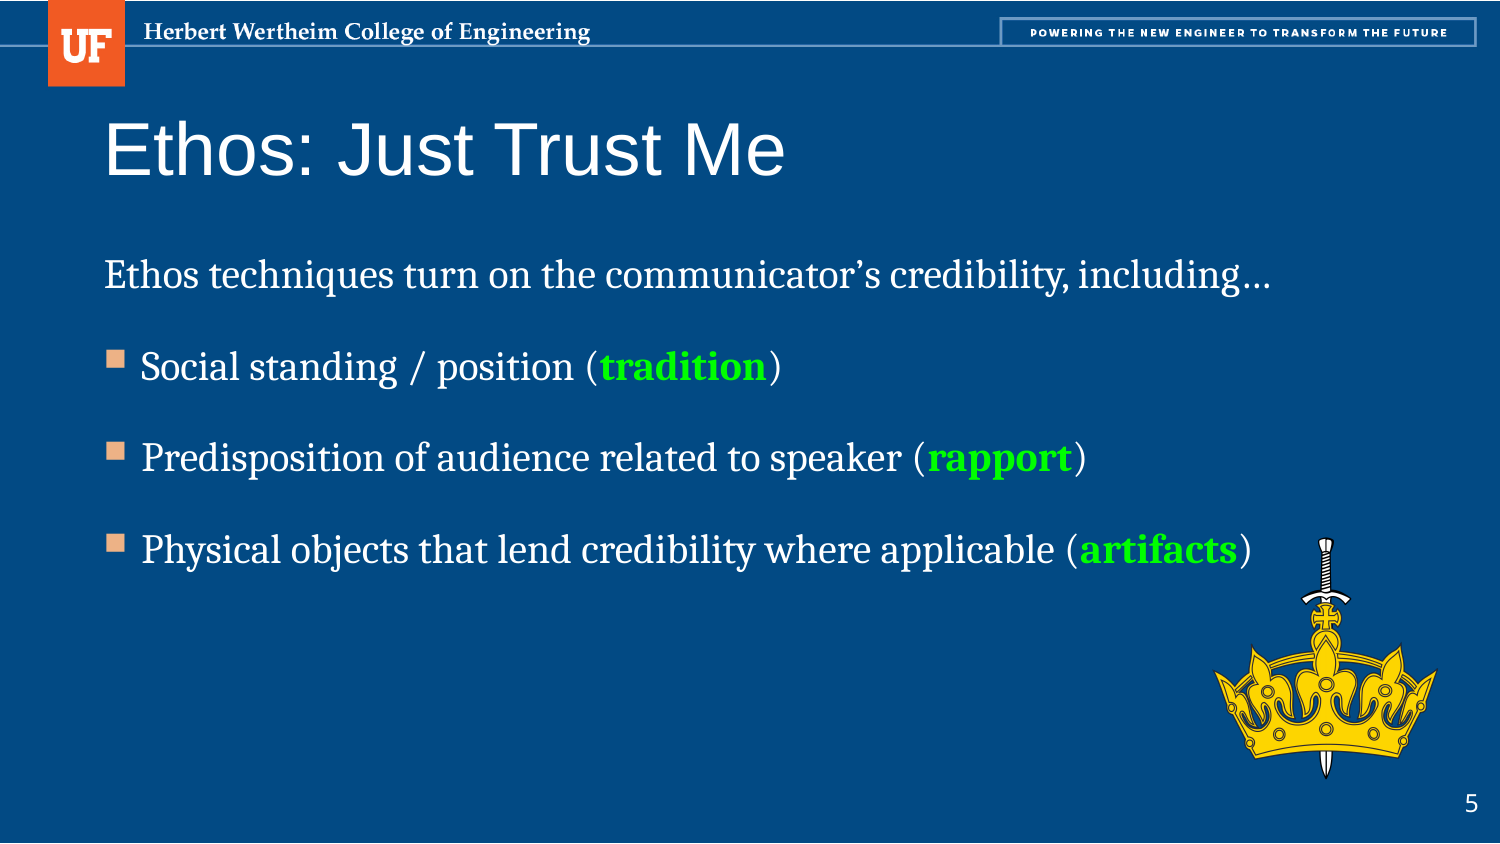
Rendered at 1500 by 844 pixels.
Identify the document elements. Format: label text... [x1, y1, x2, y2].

slide_number 5 [1156, 782, 1494, 828]
list Ethos techniques turn on the communicator’s credibility, including… Social standing / position (tradition) Predisposition of audience related to speaker (rapport) Physical objects that lend credibility where applicable (artifacts) [88, 238, 1348, 628]
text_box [1204, 523, 1447, 790]
picture [0, 0, 1500, 843]
title Ethos: Just Trust Me [88, 92, 1329, 231]
